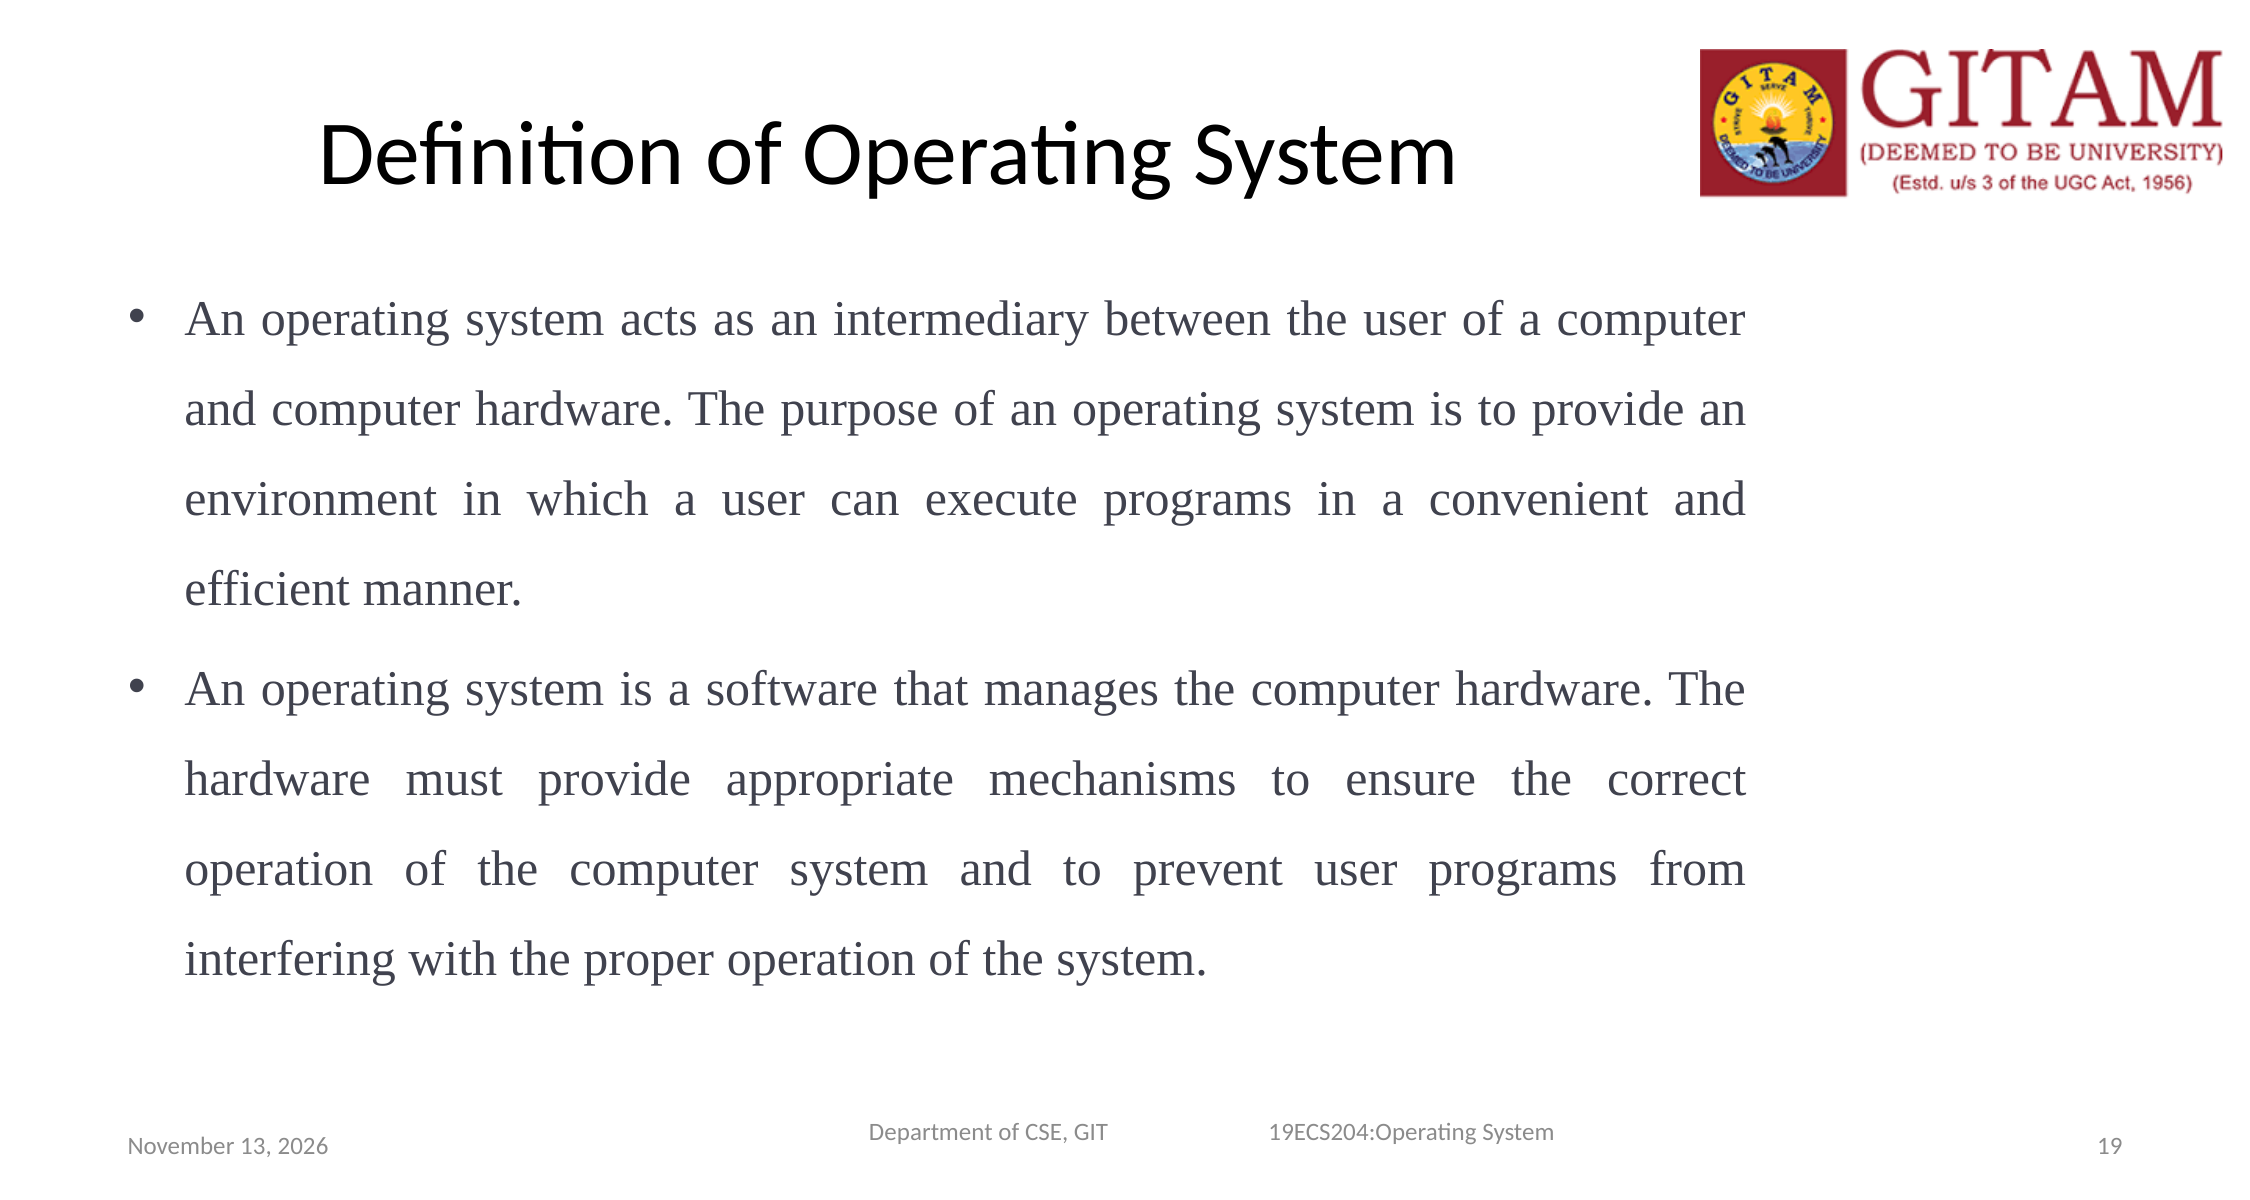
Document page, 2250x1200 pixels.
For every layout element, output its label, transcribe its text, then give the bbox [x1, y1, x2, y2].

list An operating system acts as an intermediary between the user of a computer and computer hardware. The purpose of an operating system is to provide an environment in which a user can execute programs in a convenient and efficient manner. An operating system is a software that manages the computer hardware. The hardware must provide appropriate mechanisms to ensure the correct operation of the computer system and to prevent user programs from interfering with the proper operation of the system. [113, 248, 1763, 1013]
picture [1699, 49, 2235, 201]
slide_number 19 [1612, 1112, 2138, 1177]
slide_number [112, 1112, 638, 1177]
title Definition of Operating System [112, 48, 1666, 249]
footer Department of CSE, GIT 19ECS204:Operating System [759, 1113, 1666, 1177]
